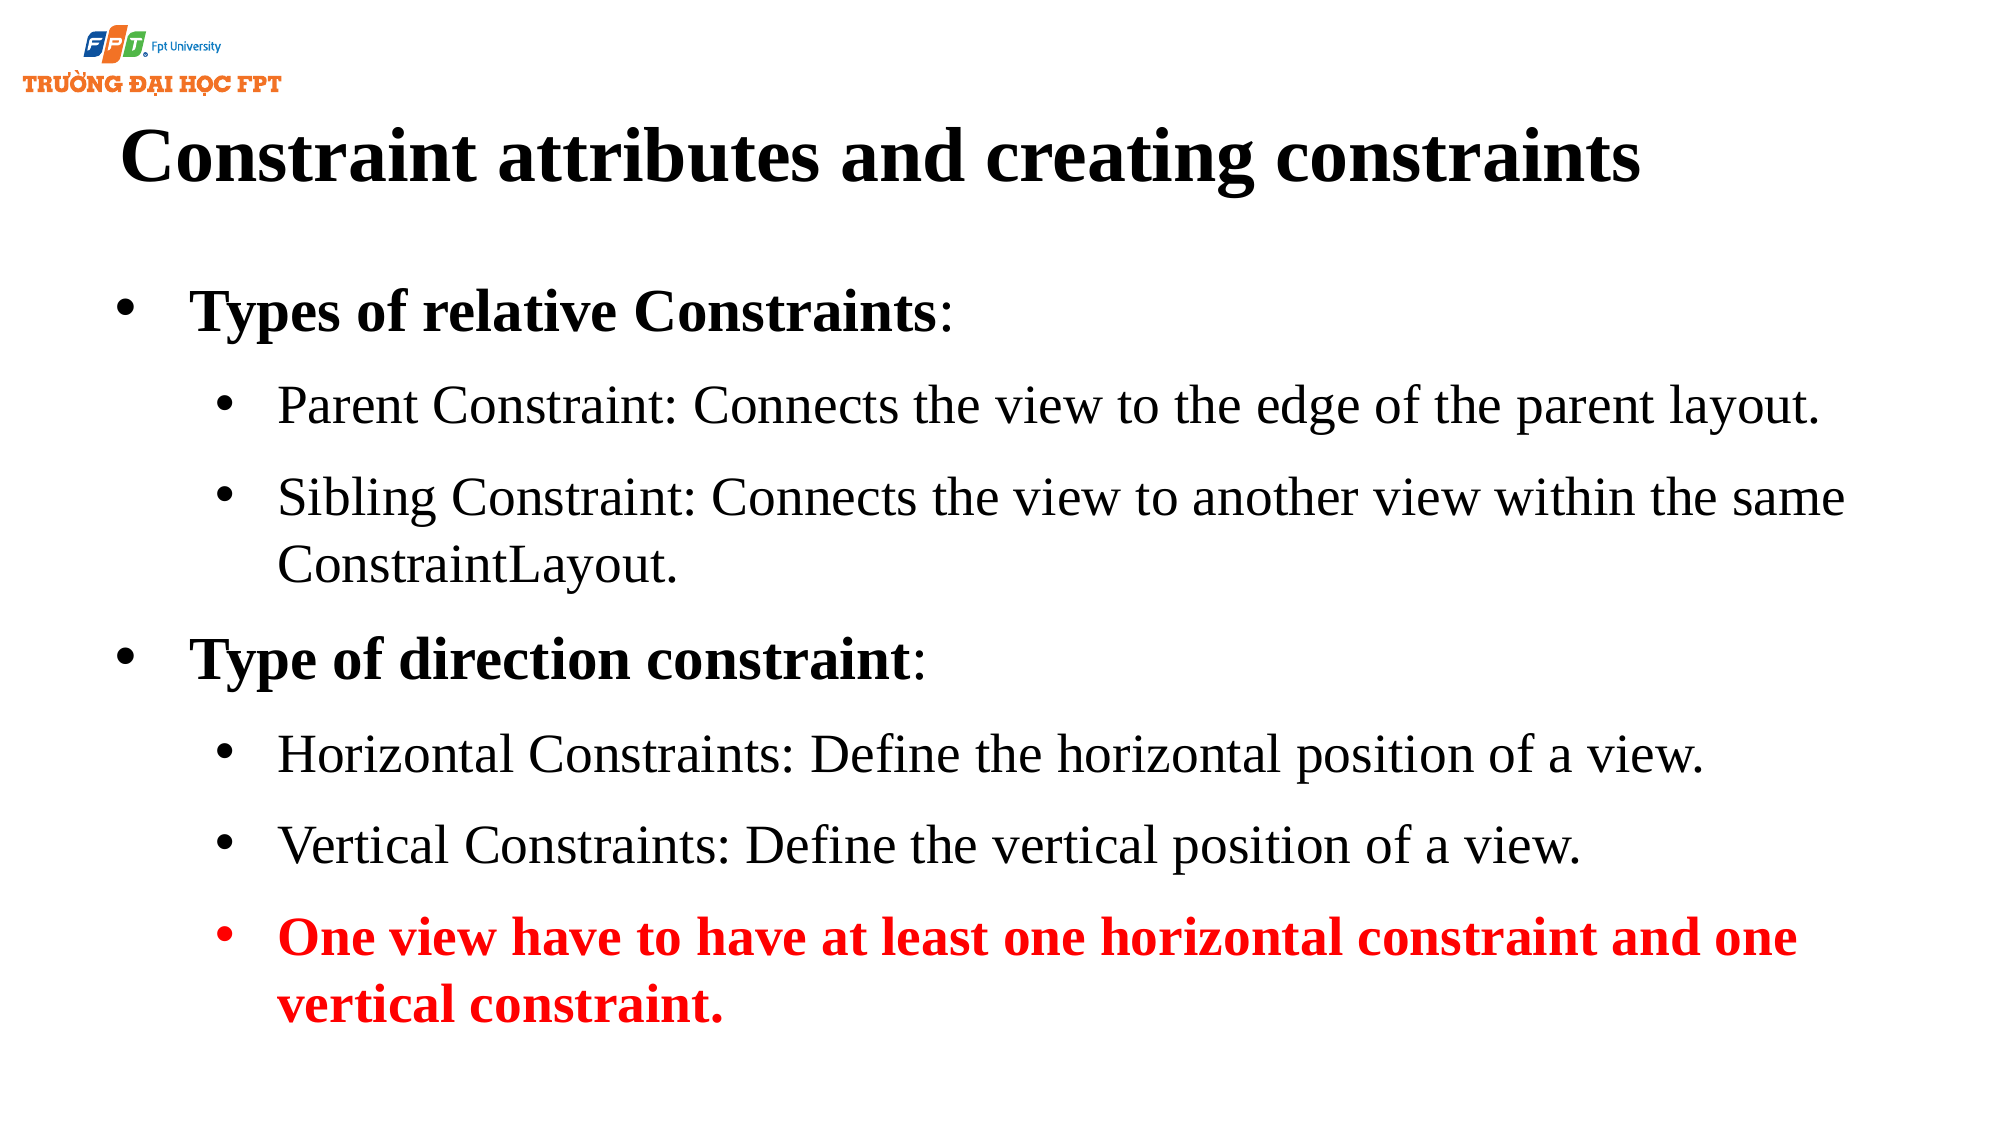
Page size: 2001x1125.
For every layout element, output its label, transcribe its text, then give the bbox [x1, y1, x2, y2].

title Constraint attributes and creating constraints [104, 83, 1905, 218]
list Types of relative Constraints: Parent Constraint: Connects the view to the edge of the parent layout. Sibling Constraint: Connects the view to another view within the same ConstraintLayout. Type of direction constraint: Horizontal Constraints: Define the horizontal position of a view. Vertical Constraints: Define the vertical position of a view. One view have to have at least one horizontal constraint and one vertical constraint. [100, 262, 1900, 1042]
